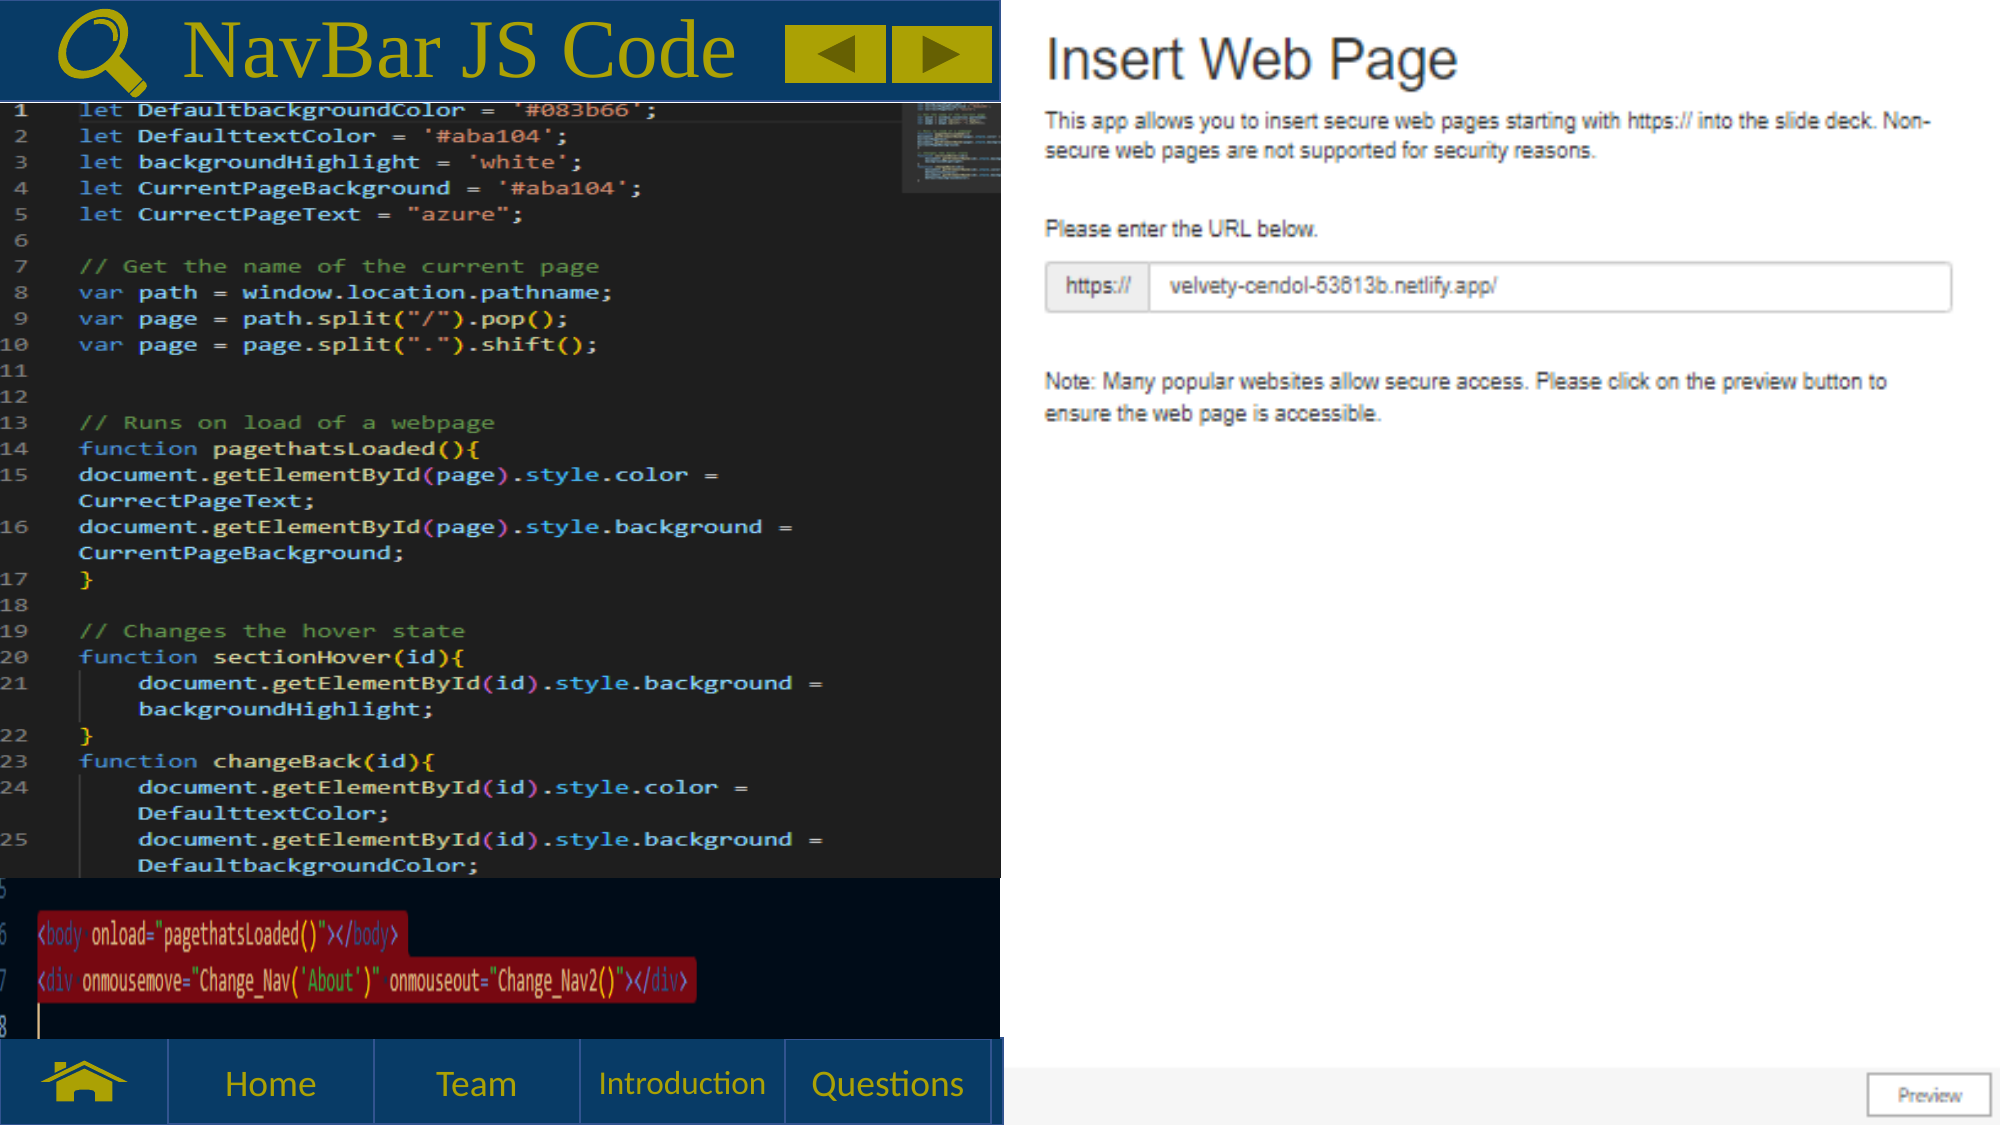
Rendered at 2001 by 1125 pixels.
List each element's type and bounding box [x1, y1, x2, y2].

picture [0, 0, 2000, 1125]
text_box [0, 1038, 1004, 1125]
text_box [0, 0, 1000, 106]
